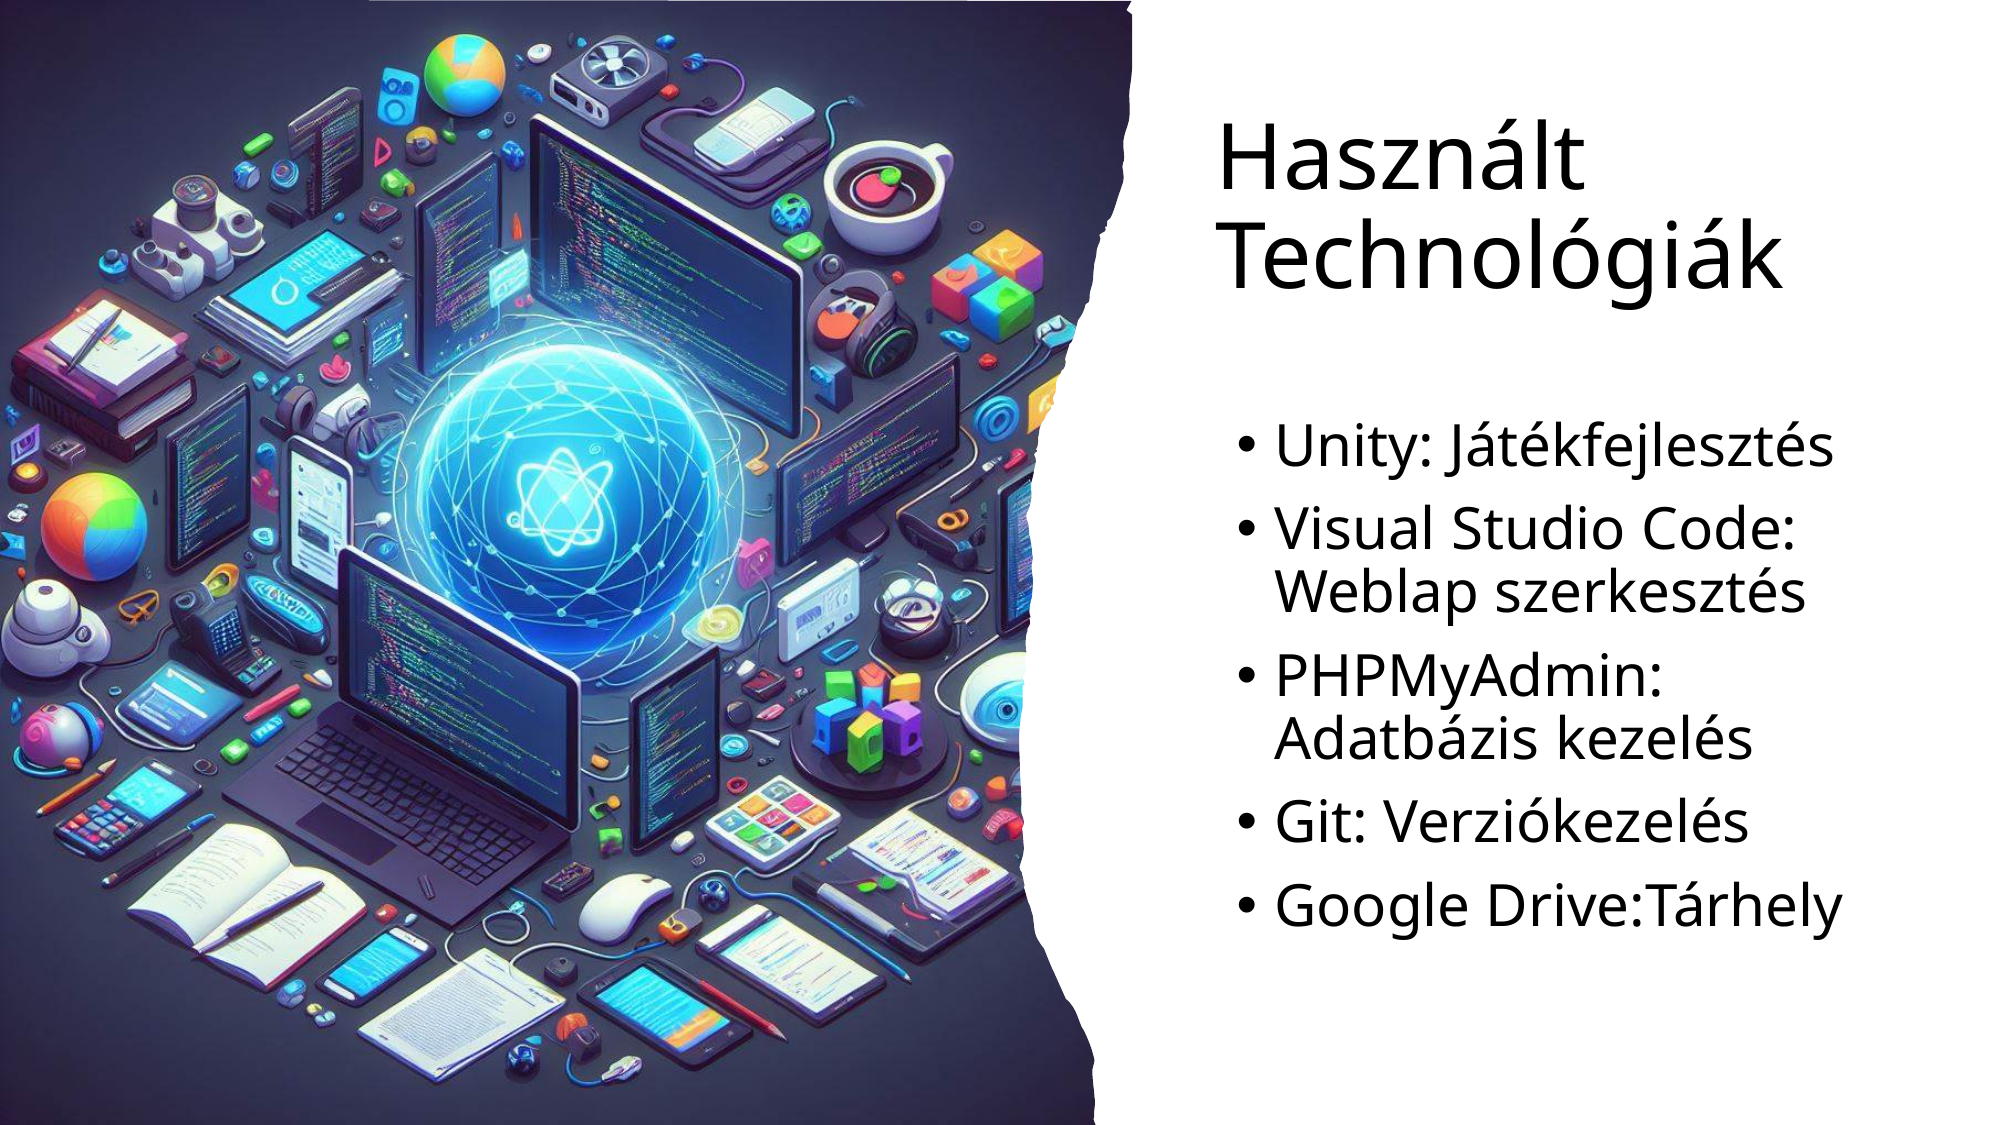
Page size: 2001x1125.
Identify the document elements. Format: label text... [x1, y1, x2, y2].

title Használt Technológiák [1200, 99, 1880, 319]
picture [0, 0, 1133, 1125]
text_box [1133, 0, 2000, 1125]
list Unity: Játékfejlesztés Visual Studio Code: Weblap szerkesztés PHPMyAdmin: Adatbázis kezelés Git: Verziókezelés Google Drive:Tárhely [1221, 408, 1880, 1050]
